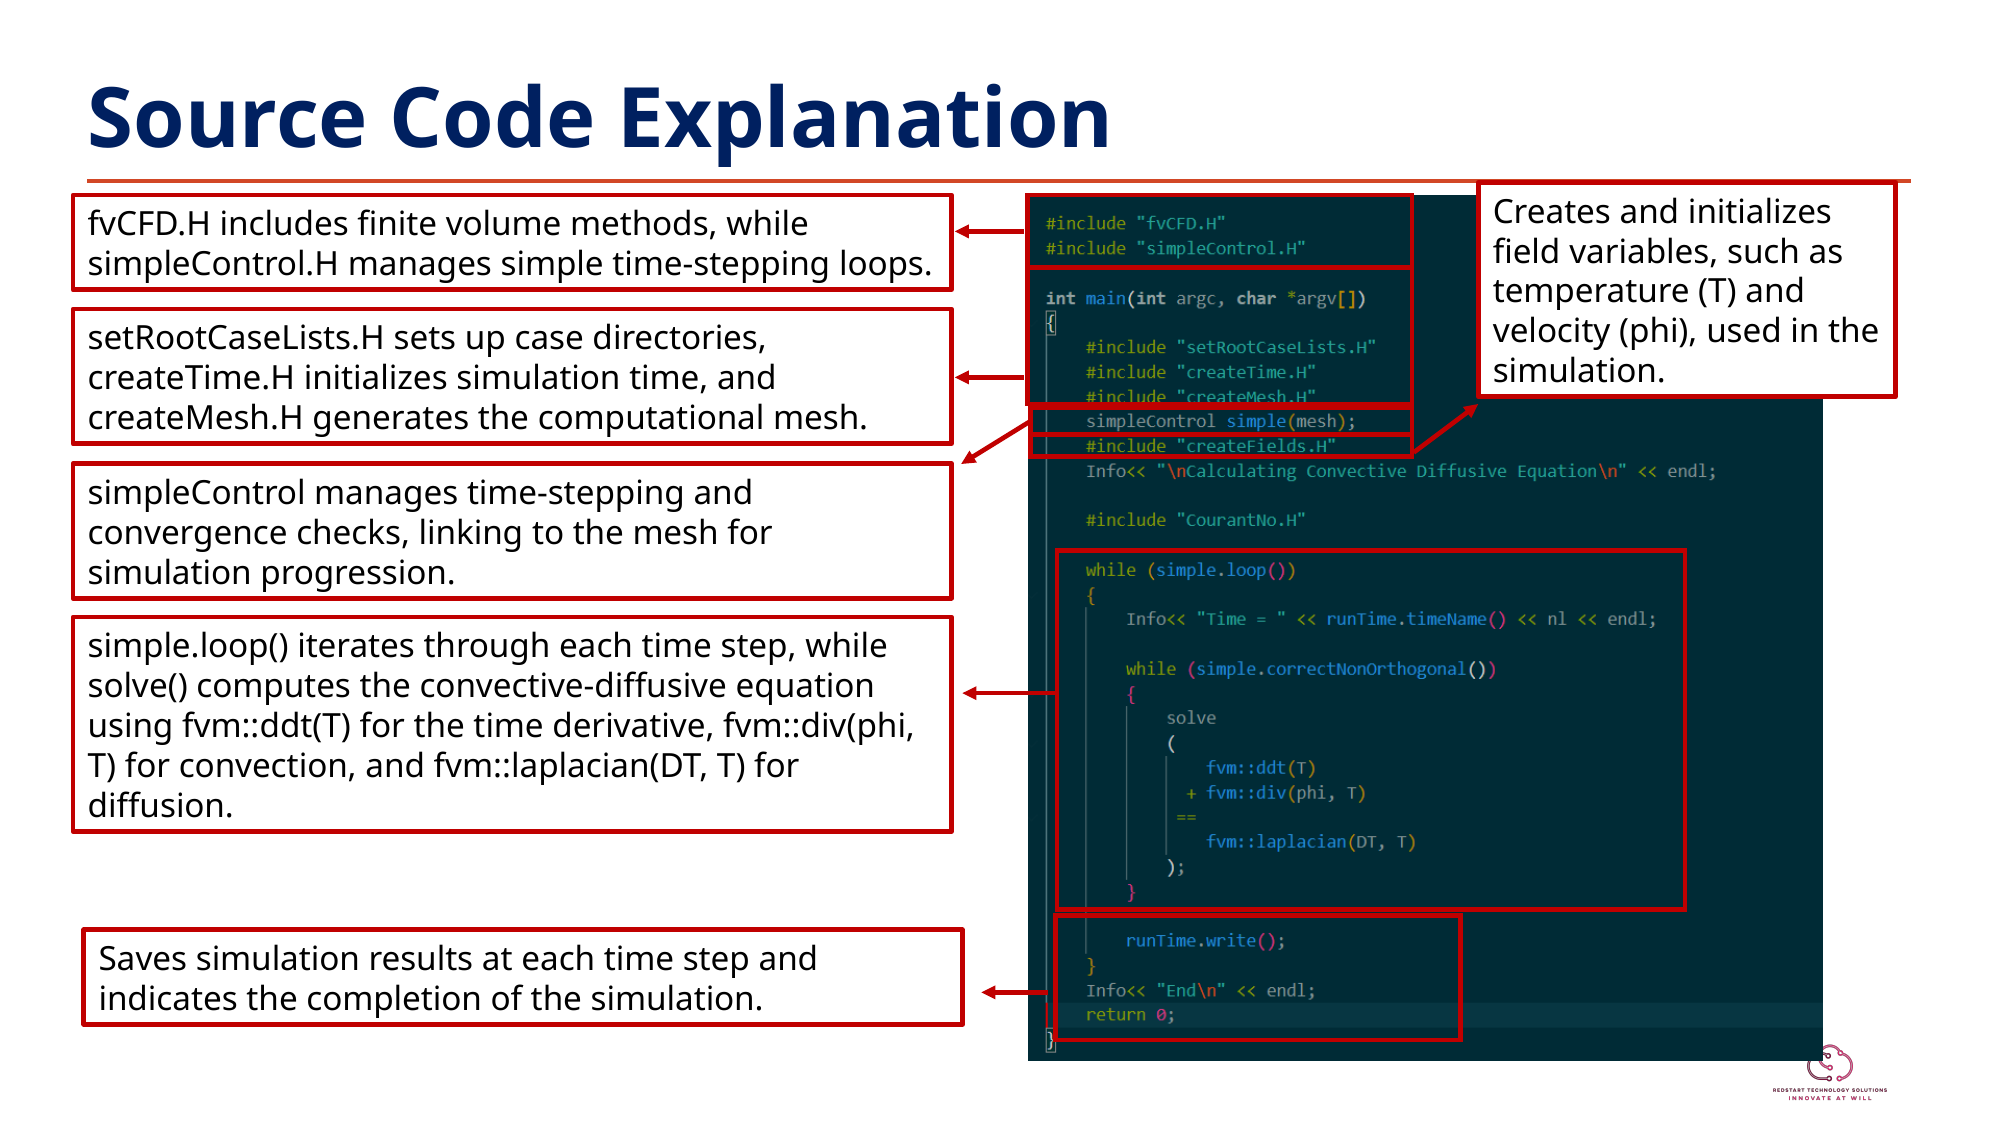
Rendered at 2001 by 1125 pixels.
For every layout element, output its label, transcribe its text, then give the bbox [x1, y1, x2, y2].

text_box Saves simulation results at each time step and indicates the completion of the simulation. [83, 929, 963, 1025]
picture [1600, 464, 1606, 479]
picture [1152, 513, 1160, 525]
picture [1142, 517, 1150, 525]
picture [1585, 468, 1591, 476]
picture [1108, 517, 1120, 525]
text_box simple.loop() iterates through each time step, while solve() computes the convective-diffusive equation using fvm::ddt(T) for the time derivative, fvm::div(phi, T) for convection, and fvm::laplacian(DT, T) for diffusion. [72, 617, 952, 832]
title Source Code Explanation [72, 67, 1574, 173]
picture [1609, 468, 1616, 477]
picture [1028, 694, 1047, 992]
text_box Creates and initializes field variables, such as temperature (T) and velocity (phi), used in the simulation. [1478, 182, 1896, 397]
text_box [961, 421, 1031, 464]
picture [1676, 468, 1690, 476]
picture [1230, 468, 1235, 477]
text_box setRootCaseLists.H sets up case directories, createTime.H initializes simulation time, and createMesh.H generates the computational mesh. [72, 309, 952, 444]
picture [1128, 467, 1134, 474]
picture [1168, 464, 1175, 479]
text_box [1413, 403, 1479, 453]
picture [1534, 468, 1540, 481]
text_box fvCFD.H includes finite volume methods, while simpleControl.H manages simple time-stepping loops. [72, 195, 952, 290]
picture [1178, 468, 1185, 477]
picture [1279, 468, 1285, 476]
picture [1088, 515, 1094, 525]
picture [1138, 467, 1144, 477]
picture [1639, 467, 1645, 475]
picture [1257, 515, 1261, 525]
picture [1028, 195, 1891, 1122]
text_box simpleControl manages time-stepping and convergence checks, linking to the mesh for simulation progression. [72, 463, 952, 599]
picture [1477, 195, 1823, 398]
picture [1649, 467, 1656, 477]
